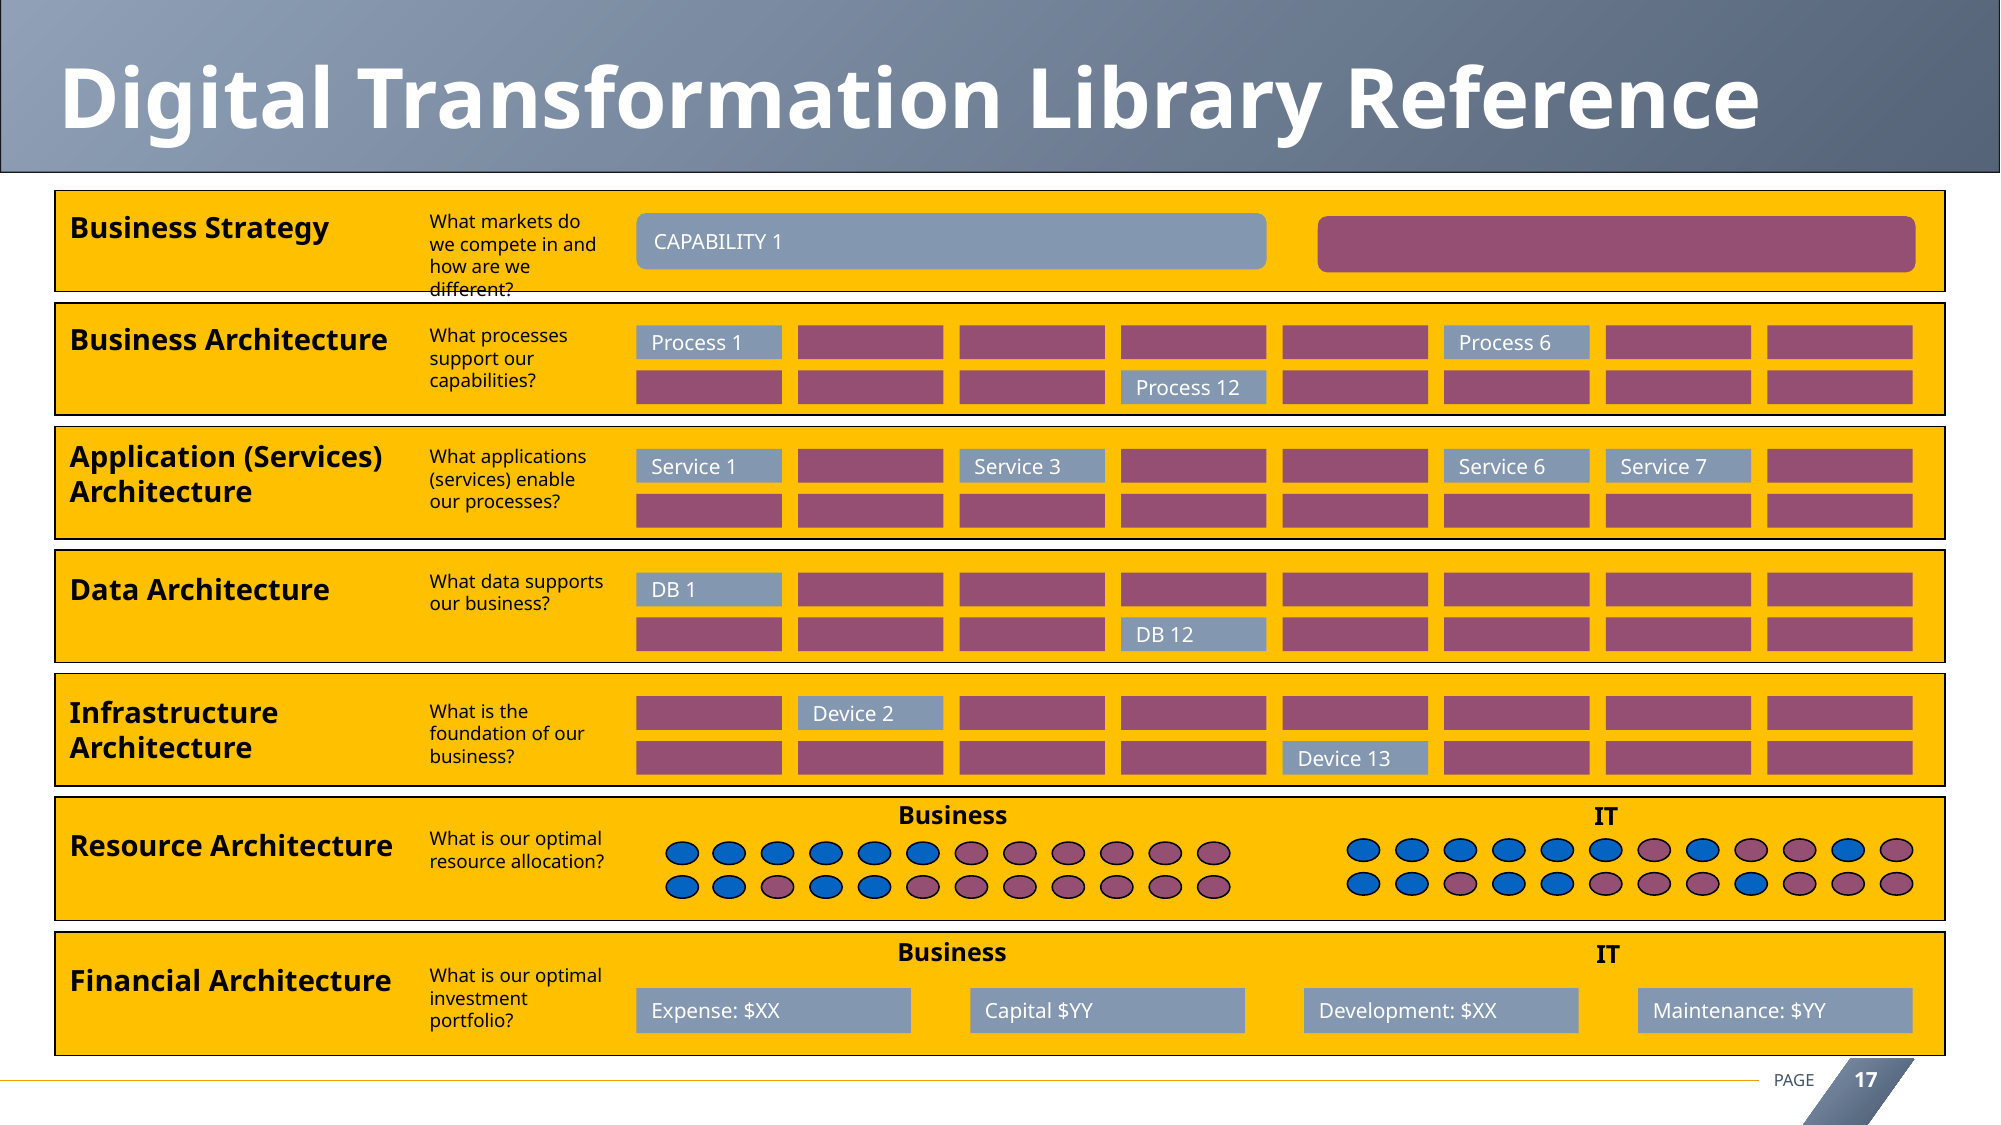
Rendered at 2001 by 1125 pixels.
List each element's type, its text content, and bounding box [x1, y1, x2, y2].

text_box [0, 0, 2000, 174]
text_box Digital Transformation Library Reference [0, 27, 1827, 176]
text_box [54, 190, 1945, 1056]
